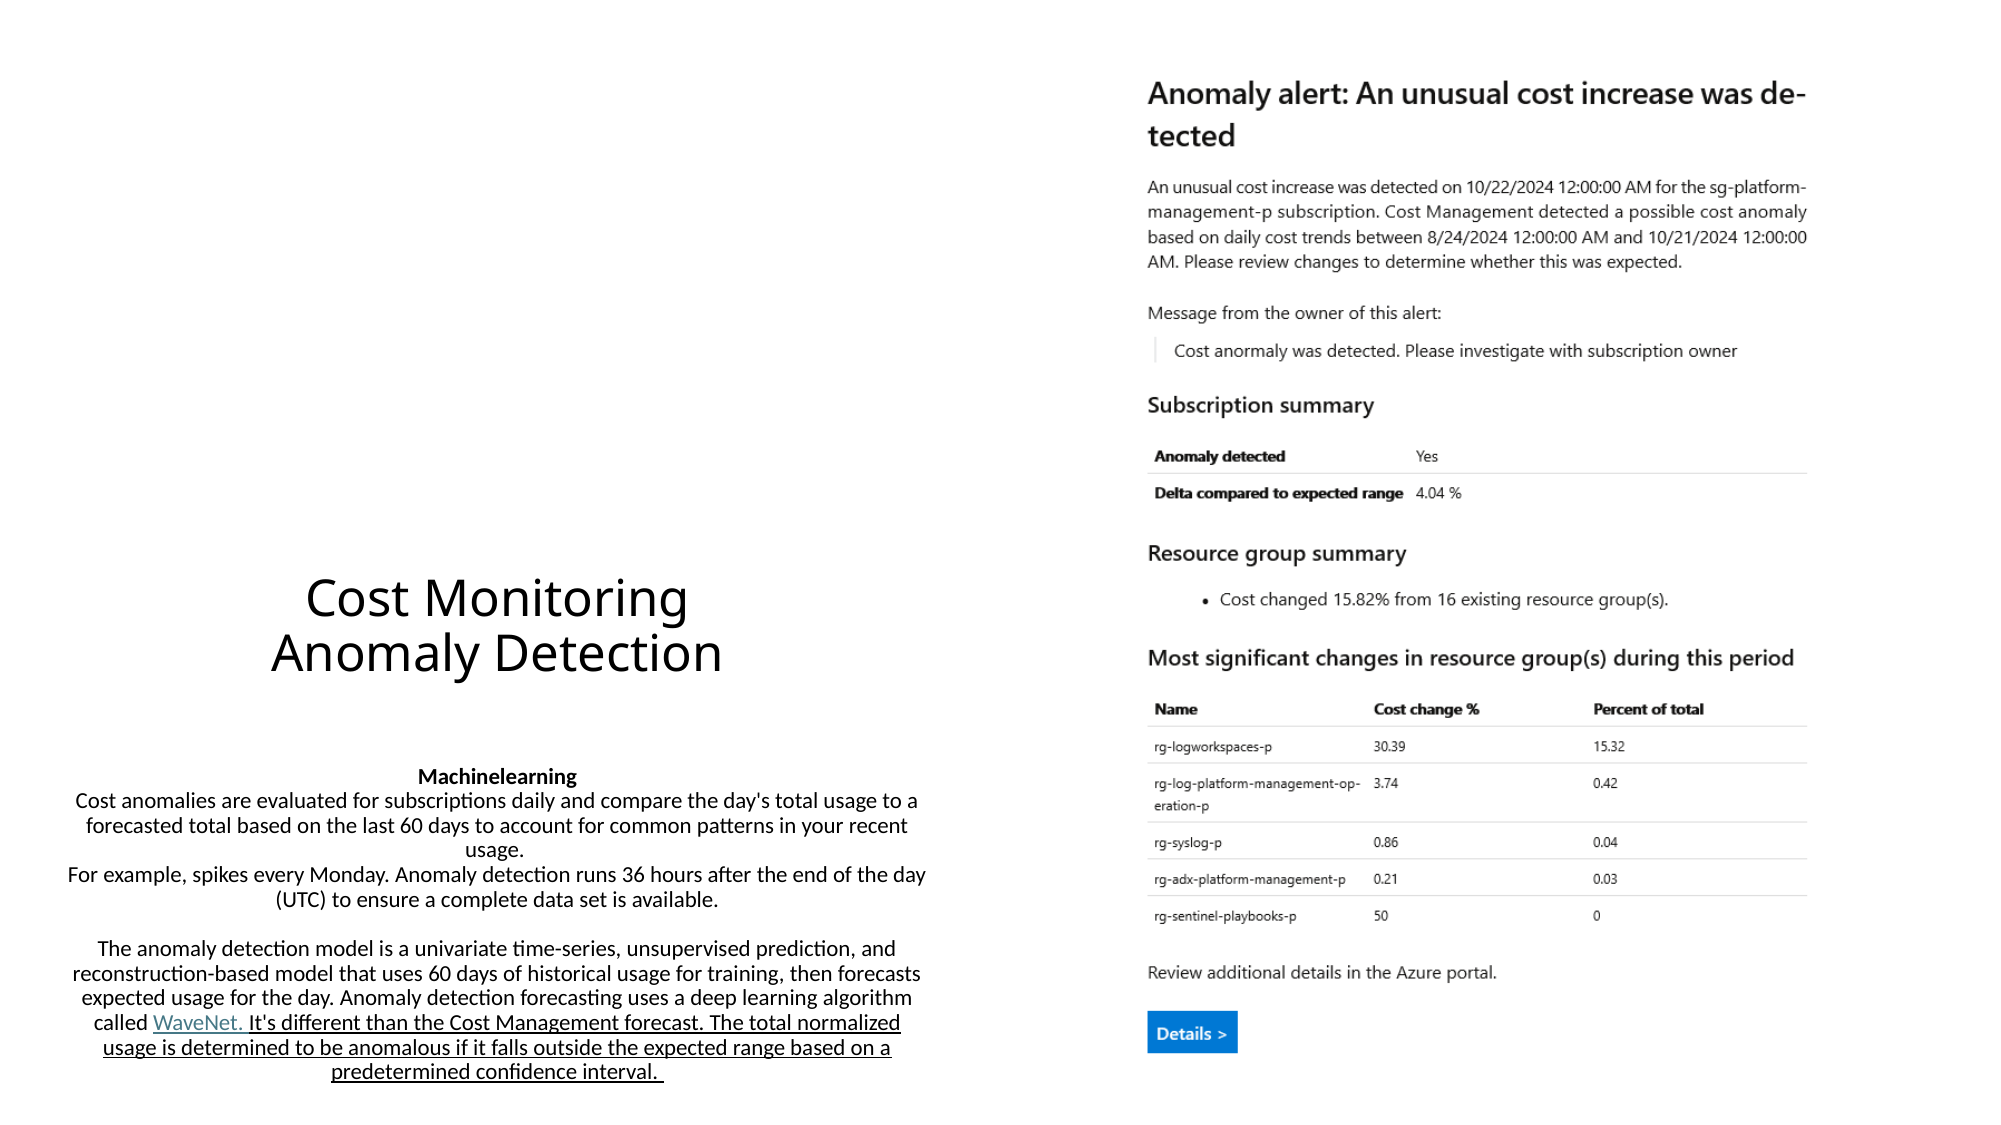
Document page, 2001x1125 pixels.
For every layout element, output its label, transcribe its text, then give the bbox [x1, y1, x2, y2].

picture [1092, 44, 1845, 1081]
title Cost Monitoring Anomaly Detection Machinelearning Cost anomalies are evaluated for subscriptions daily and compare the day's total usage to a forecasted total based on the last 60 days to account for common patterns in your recent usage. For example, spikes every Monday. Anomaly detection runs 36 hours after the end of the day (UTC) to ensure a complete data set is available. The anomaly detection model is a univariate time-series, unsupervised prediction, and reconstruction-based model that uses 60 days of historical usage for training, then forecasts expected usage for the day. Anomaly detection forecasting uses a deep learning algorithm called WaveNet. It's different than the Cost Management forecast. The total normalized usage is determined to be anomalous if it falls outside the expected range based on a predetermined confidence interval. [51, 562, 944, 1093]
